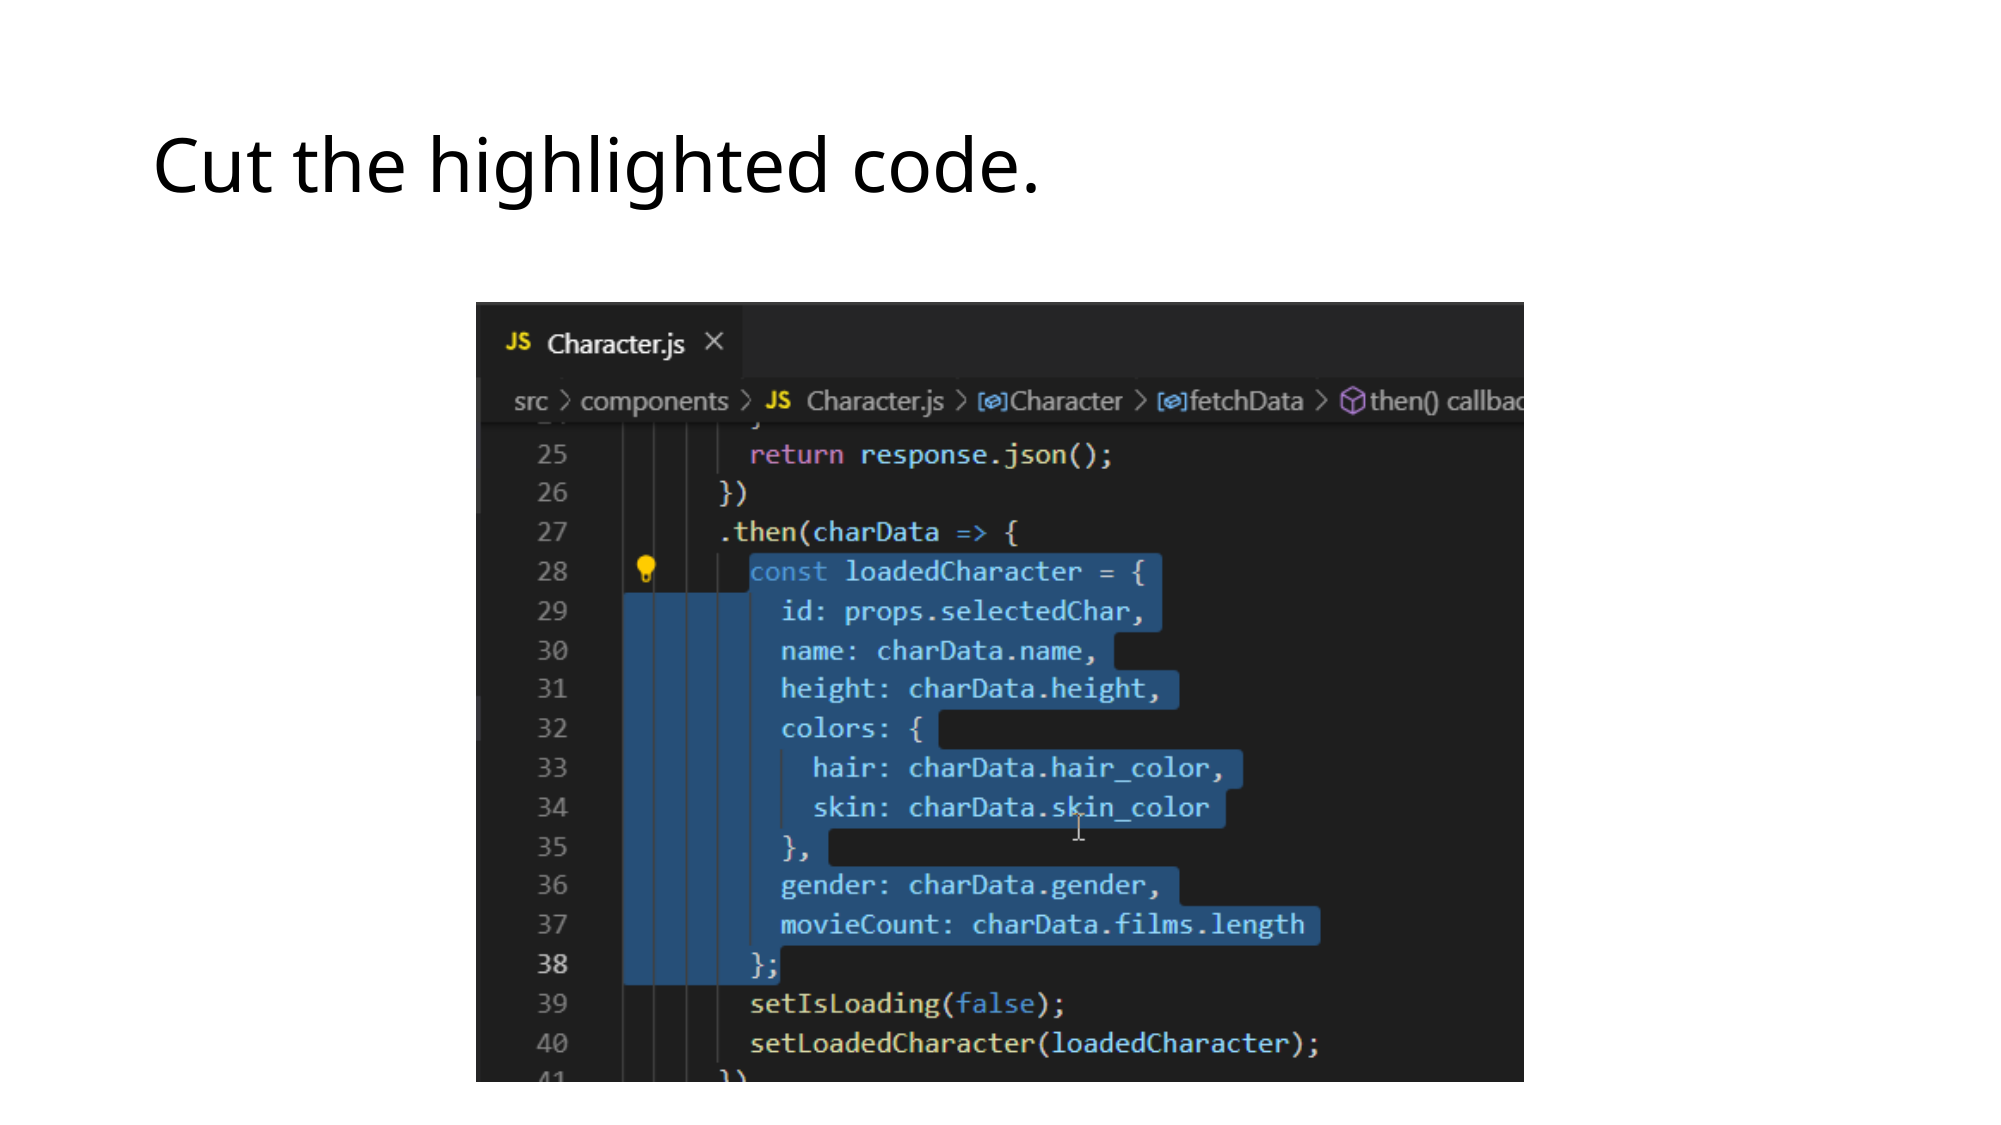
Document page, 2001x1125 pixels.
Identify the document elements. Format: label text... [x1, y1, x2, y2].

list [476, 302, 1524, 1082]
title Cut the highlighted code. [137, 59, 1863, 278]
